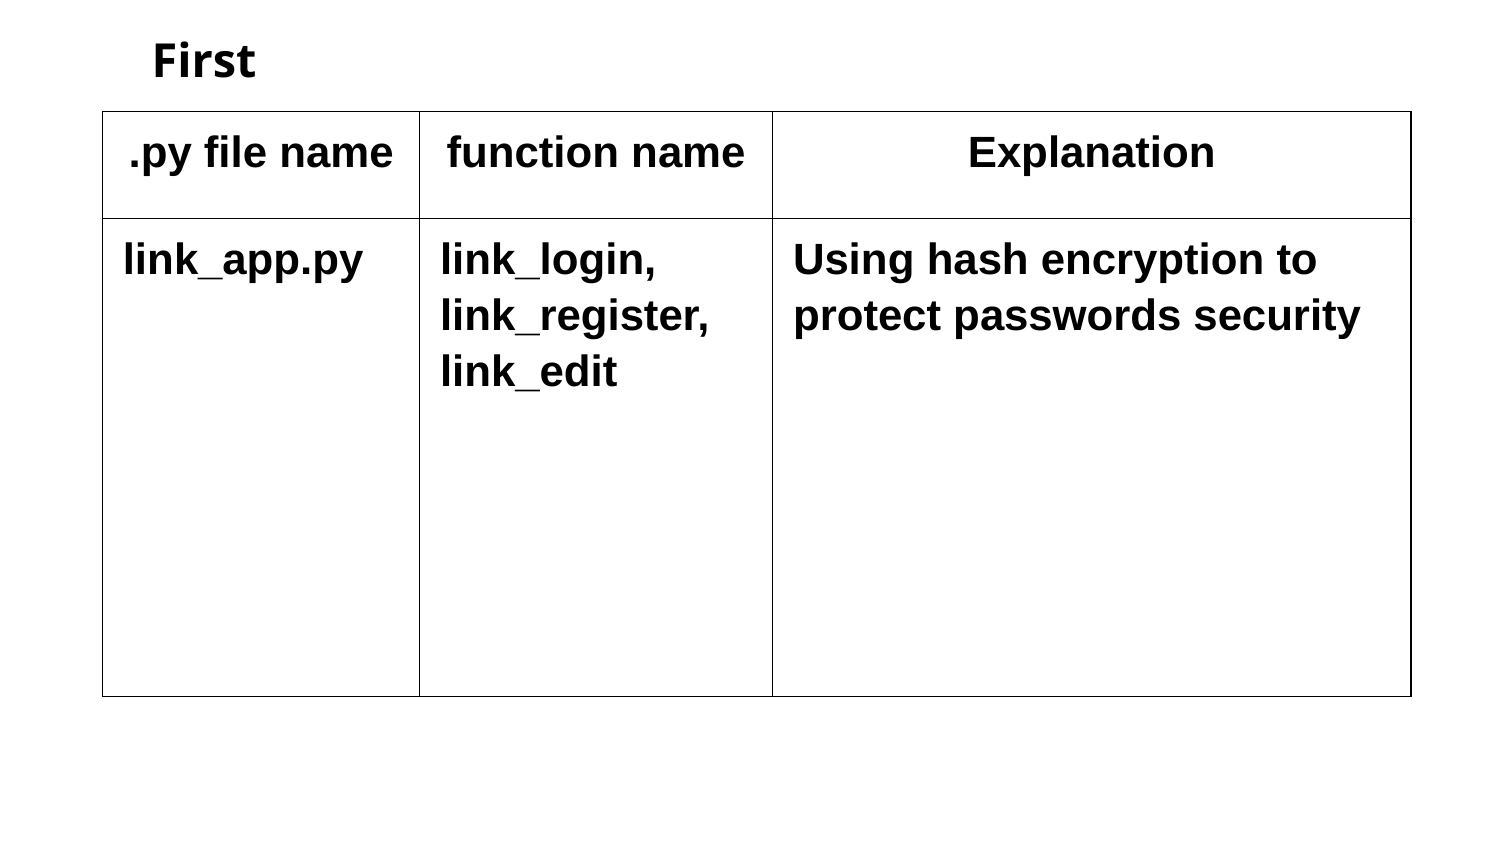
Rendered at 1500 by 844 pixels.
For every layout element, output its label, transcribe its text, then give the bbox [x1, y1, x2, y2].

table_cell Using hash encryption to protect passwords security [773, 219, 1410, 696]
table_header Explanation [773, 112, 1410, 218]
text_box First [59, 15, 349, 102]
table_header .py file name [103, 112, 419, 218]
table_cell link_login, link_register, link_edit [420, 219, 772, 696]
table_cell link_app.py [103, 219, 419, 696]
table_header function name [420, 112, 772, 218]
